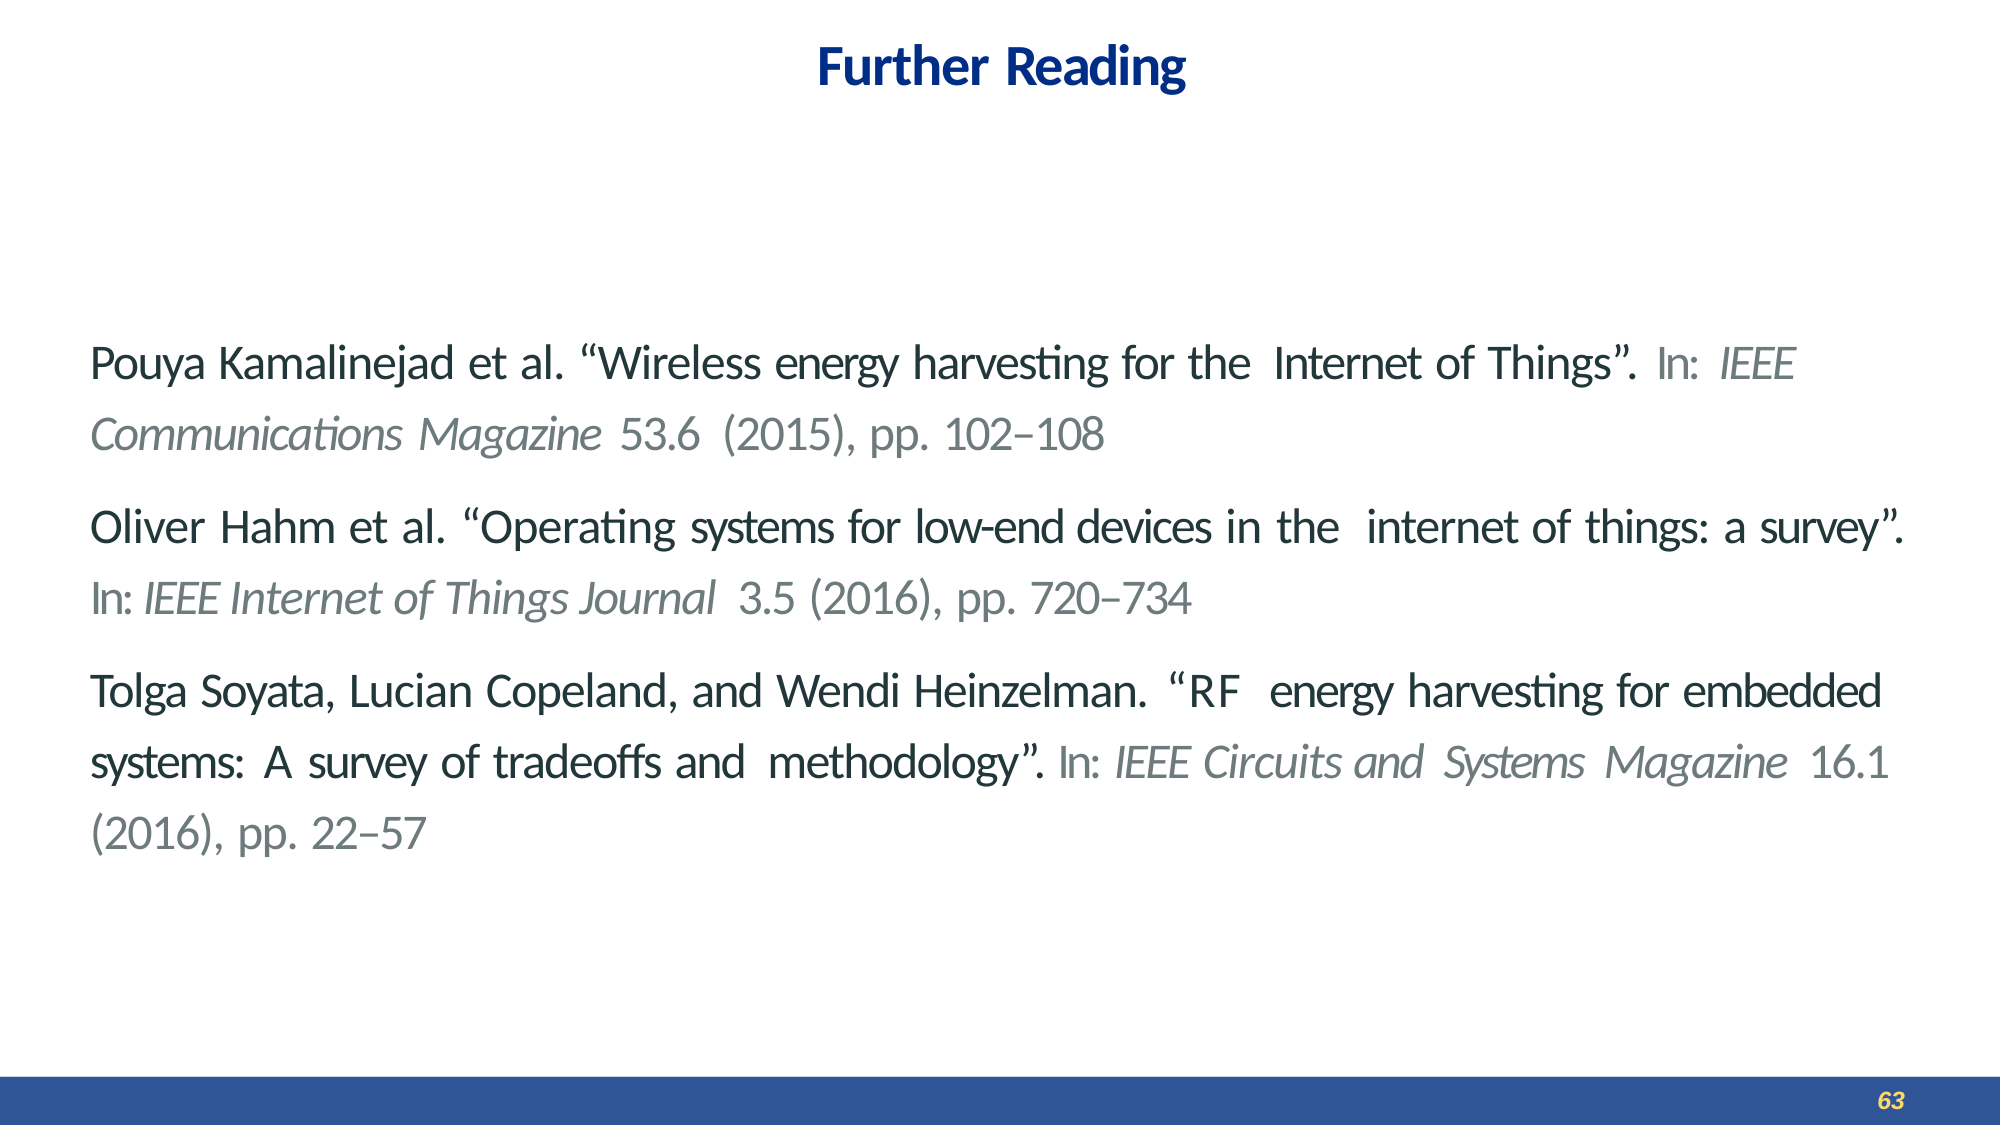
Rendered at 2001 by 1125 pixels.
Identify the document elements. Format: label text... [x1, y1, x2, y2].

text_box Pouya Kamalinejad et al. “Wireless energy harvesting for the Internet of Things”. In: IEEE Communications Magazine 53.6 (2015), pp. 102–108 Oliver Hahm et al. “Operating systems for low-end devices in the internet of things: a survey”. In: IEEE Internet of Things Journal 3.5 (2016), pp. 720–734 Tolga Soyata, Lucian Copeland, and Wendi Heinzelman. “RF energy harvesting for embedded systems: A survey of tradeoffs and methodology”. In: IEEE Circuits and Systems Magazine 16.1 (2016), pp. 22–57 [85, 314, 1939, 860]
title Further Reading [137, 0, 1863, 156]
